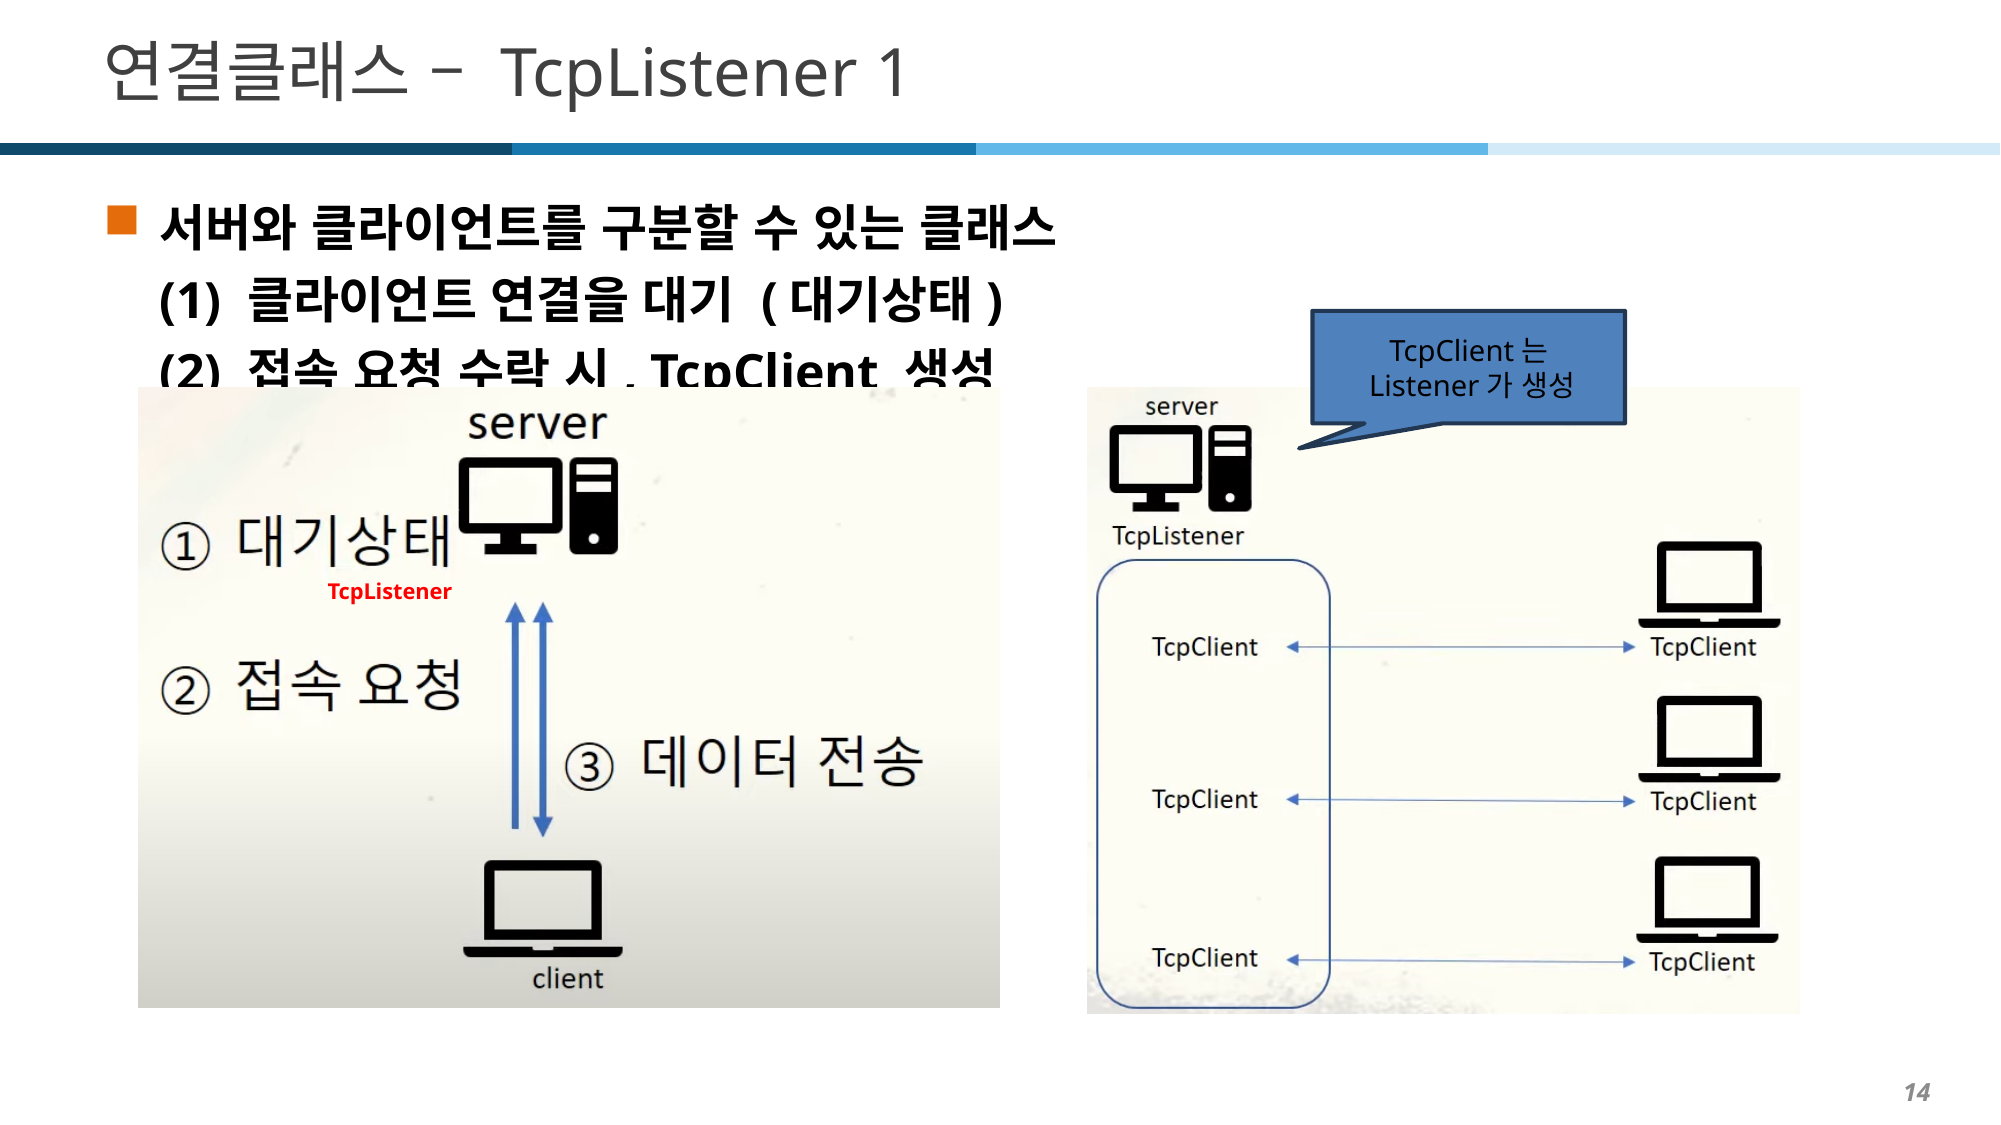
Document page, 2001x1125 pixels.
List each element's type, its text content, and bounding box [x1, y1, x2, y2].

picture [1087, 387, 1801, 1014]
title 연결클래스 – TcpListener 1 [88, 18, 1920, 122]
list 서버와 클라이언트를 구분할 수 있는 클래스 (1) 클라이언트 연결을 대기 (대기상태) (2) 접속 요청 수락 시, TcpClient 생성 [88, 176, 1920, 1083]
text_box TcpClient는 Listener가 생성 [1310, 308, 1628, 385]
picture [138, 387, 1001, 1009]
